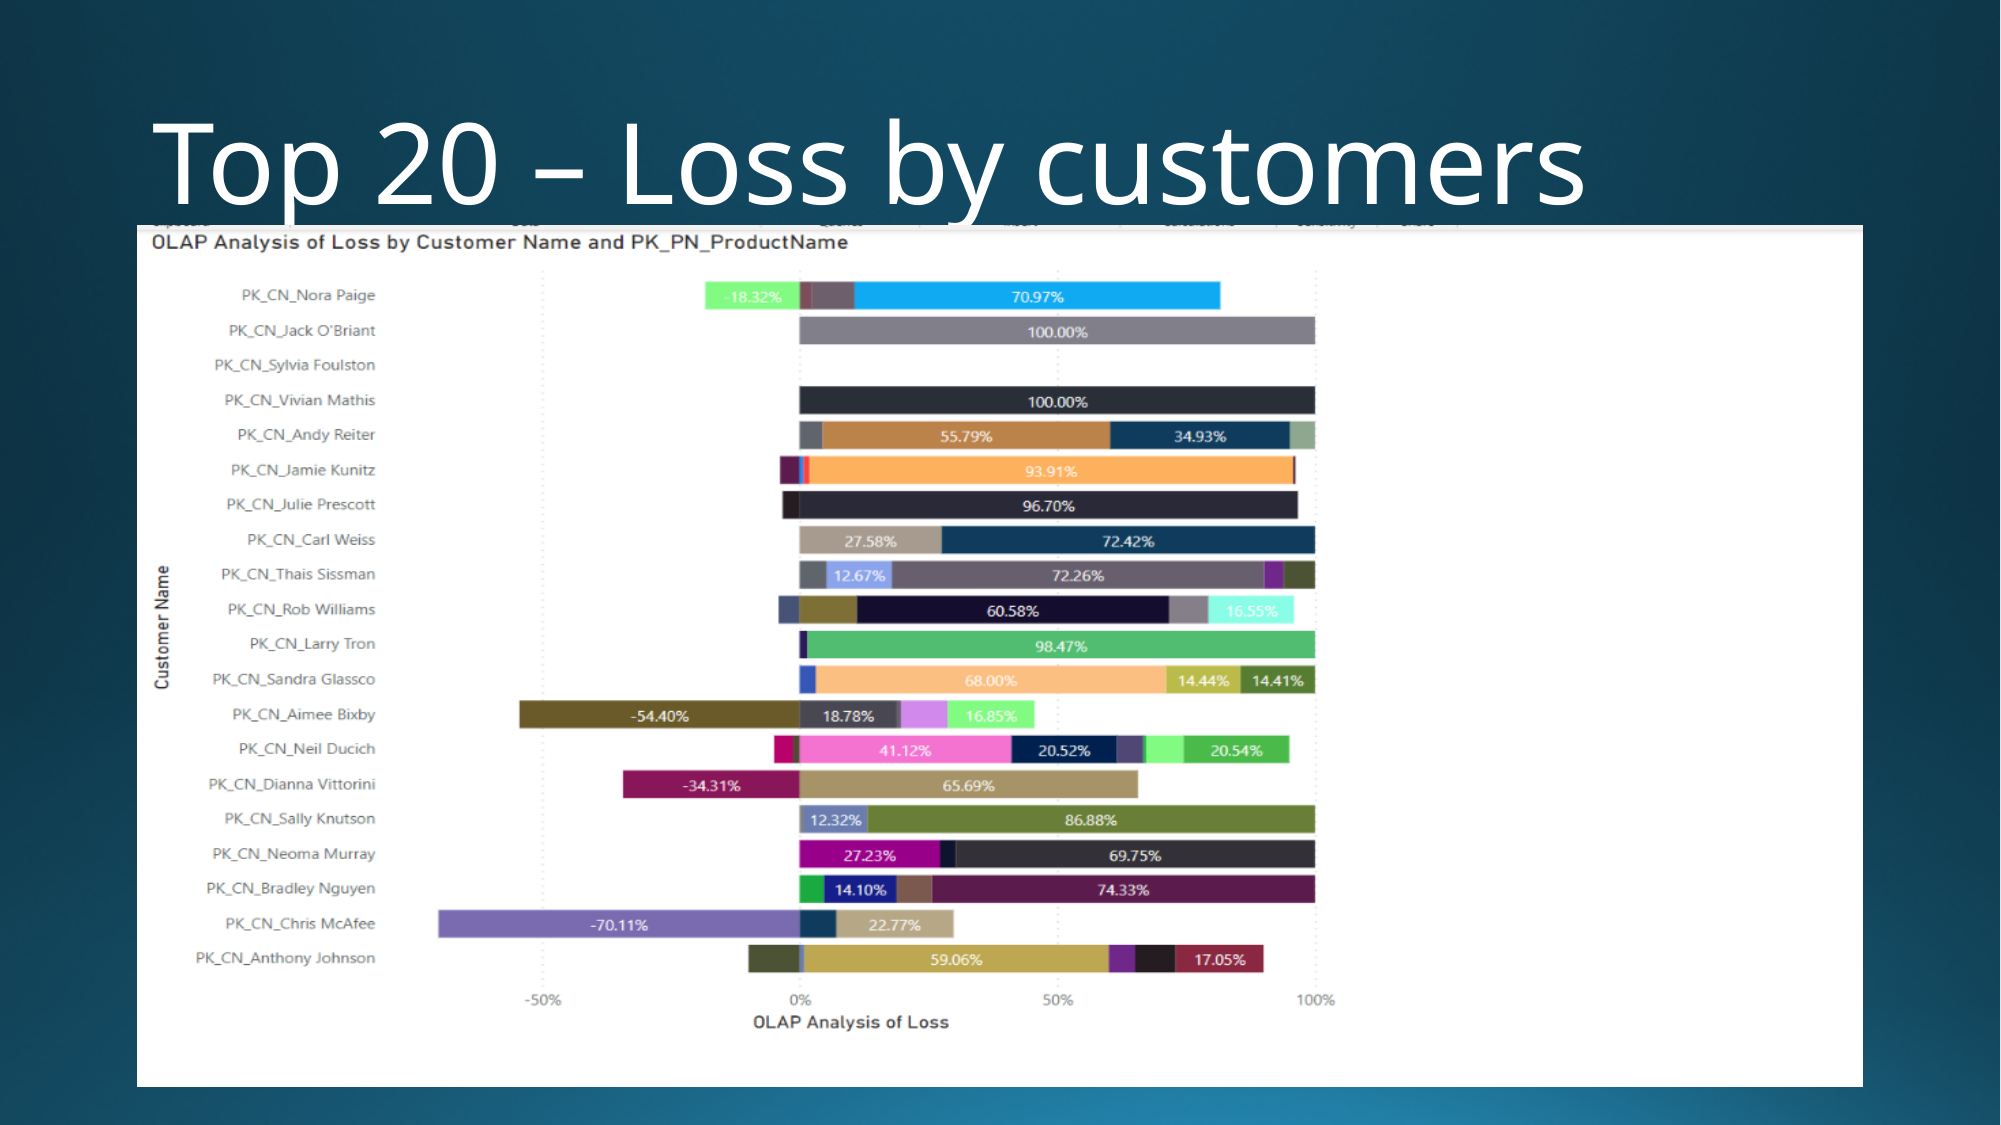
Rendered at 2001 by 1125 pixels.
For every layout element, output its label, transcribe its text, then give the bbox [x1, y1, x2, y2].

picture [0, 0, 2001, 1125]
title Top 20 – Loss by customers [137, 59, 1863, 225]
